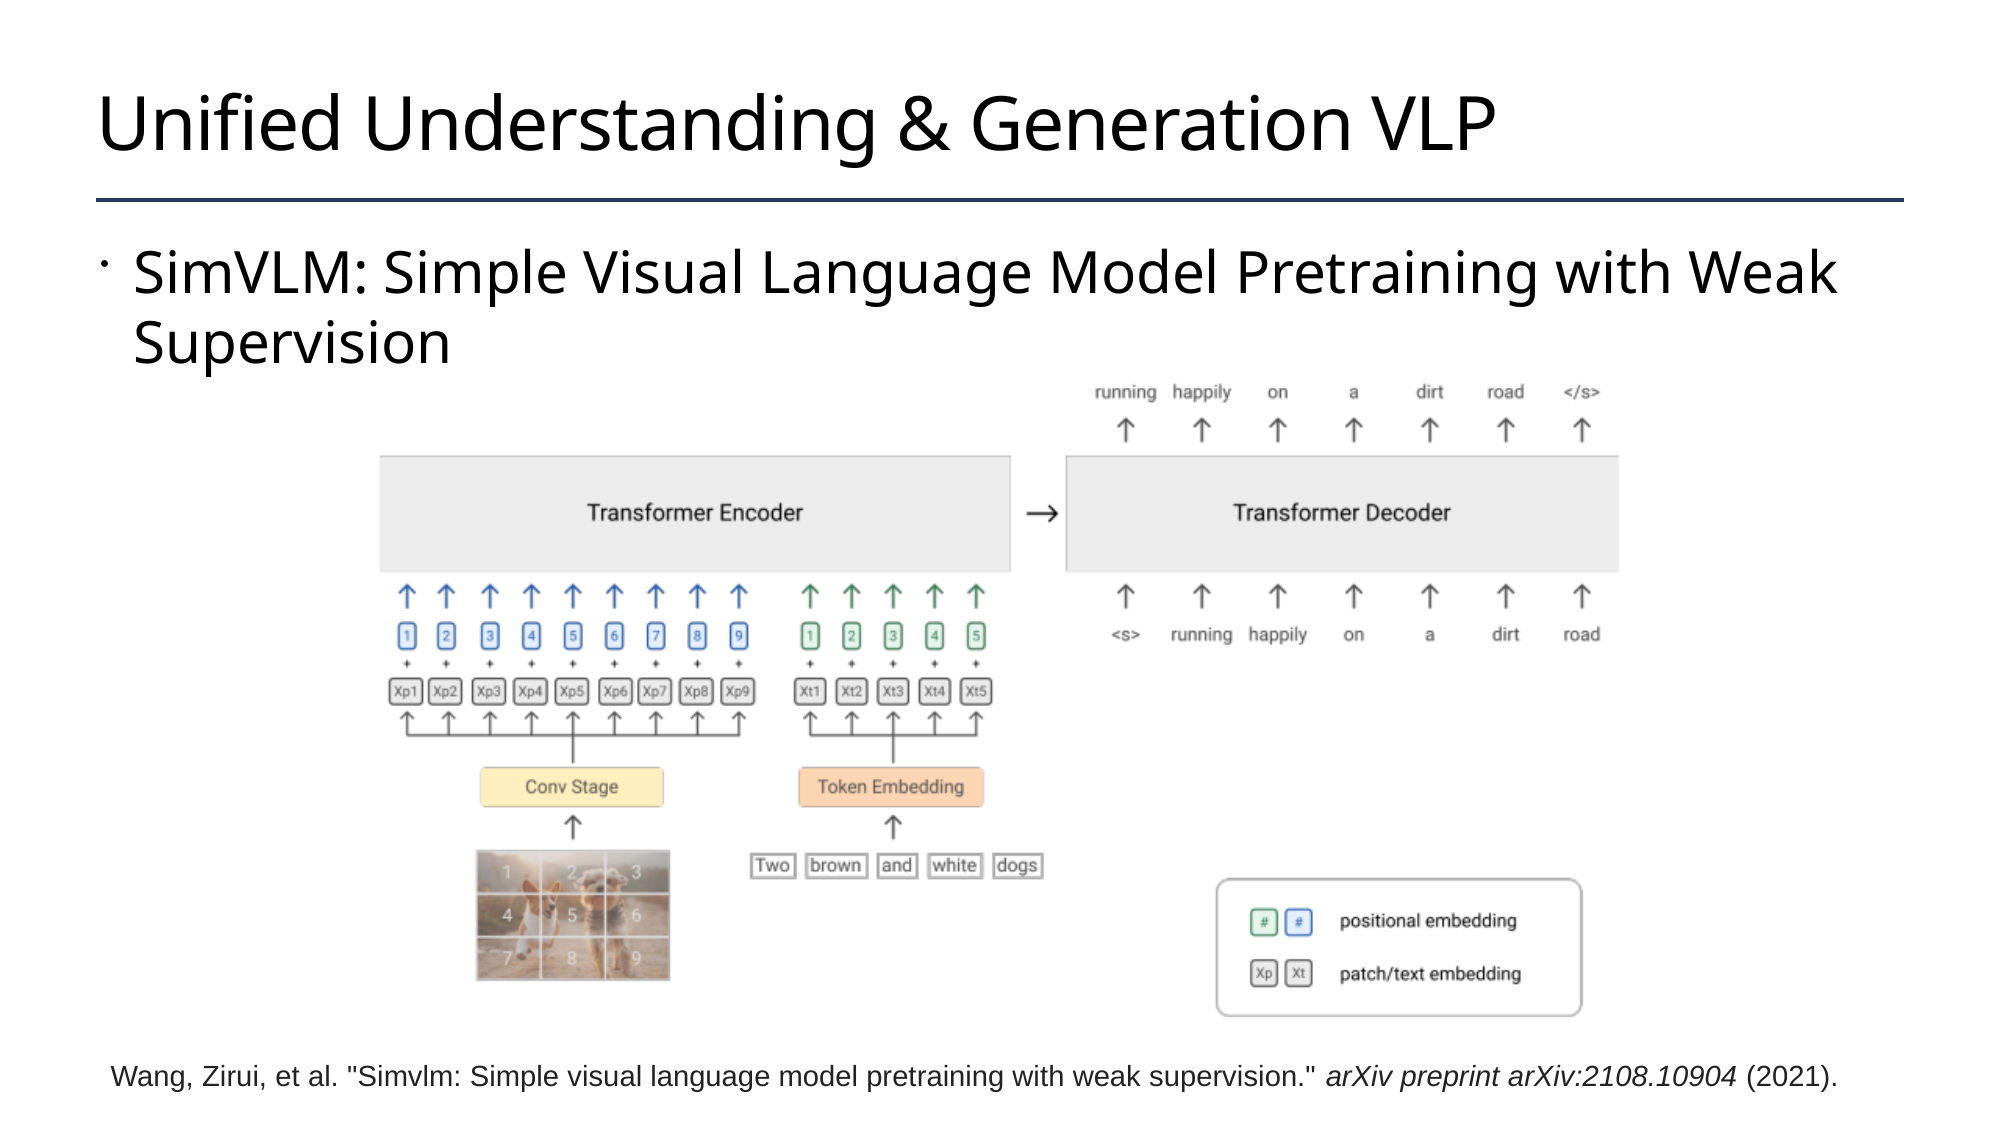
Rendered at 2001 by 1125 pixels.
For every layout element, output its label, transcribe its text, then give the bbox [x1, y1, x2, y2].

title Unified Understanding & Generation VLP [96, 75, 1904, 166]
text_box Wang, Zirui, et al. "Simvlm: Simple visual language model pretraining with weak supervision." arXiv preprint arXiv:2108.10904 (2021). [95, 1049, 1938, 1100]
list SimVLM: Simple Visual Language Model Pretraining with Weak Supervision [95, 235, 1904, 377]
picture [372, 376, 1628, 1023]
